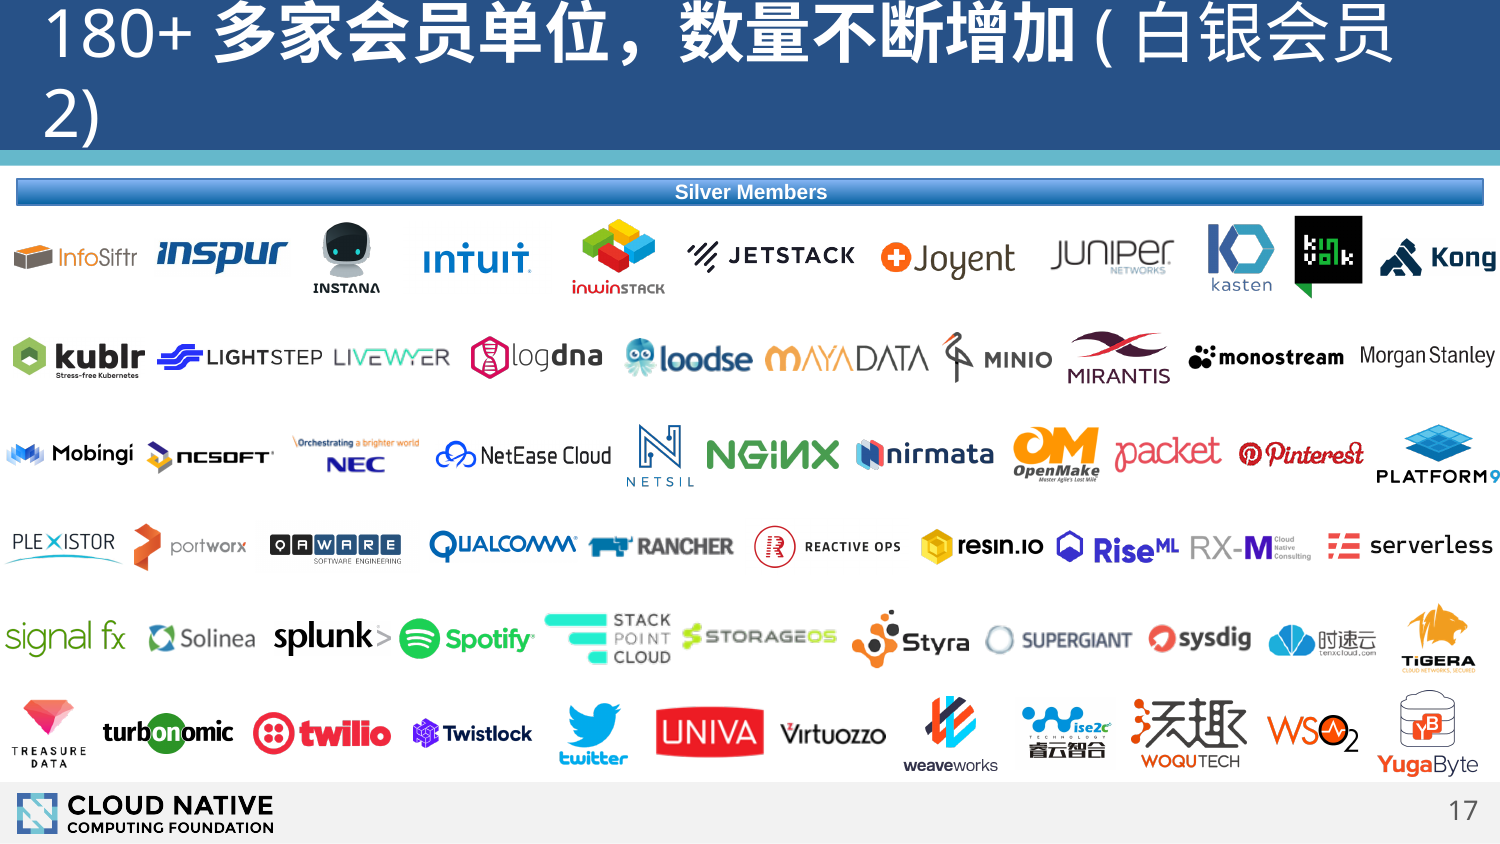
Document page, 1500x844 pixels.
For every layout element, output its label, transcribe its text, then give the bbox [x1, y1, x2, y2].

picture [1064, 313, 1174, 402]
picture [463, 330, 612, 384]
picture [334, 321, 451, 394]
picture [1113, 420, 1223, 489]
picture [429, 529, 578, 564]
picture [14, 245, 137, 270]
picture [1010, 423, 1102, 486]
picture [548, 699, 640, 768]
picture [1379, 238, 1496, 277]
title 180+多家会员单位，数量不断增加(白银会员 2) [26, 15, 1464, 127]
picture [848, 596, 971, 681]
picture [765, 344, 930, 371]
text_box [16, 178, 554, 206]
picture [1359, 332, 1497, 383]
picture [568, 209, 670, 306]
picture [1294, 215, 1363, 300]
picture [1261, 711, 1363, 756]
picture [17, 793, 273, 834]
picture [403, 221, 552, 294]
picture [587, 522, 736, 572]
picture [434, 440, 611, 469]
picture [745, 518, 910, 575]
picture [707, 440, 839, 469]
picture [942, 332, 1052, 383]
picture [1234, 428, 1366, 481]
picture [1038, 232, 1187, 283]
picture [134, 617, 267, 660]
picture [1377, 416, 1500, 493]
picture [1390, 602, 1488, 675]
picture [102, 712, 234, 754]
picture [1377, 689, 1478, 777]
picture [308, 214, 387, 301]
picture [3, 437, 135, 472]
picture [1015, 697, 1116, 770]
picture [978, 608, 1139, 669]
picture [873, 227, 1022, 288]
picture [1259, 605, 1383, 672]
picture [134, 512, 246, 581]
picture [157, 344, 322, 371]
picture [1146, 606, 1252, 671]
picture [286, 431, 424, 478]
text_box Silver Members [554, 171, 949, 213]
picture [622, 418, 696, 491]
picture [154, 238, 292, 277]
picture [2, 696, 88, 770]
picture [146, 431, 275, 478]
picture [1186, 343, 1347, 372]
picture [680, 615, 840, 662]
picture [248, 709, 397, 758]
picture [624, 338, 753, 377]
picture [1130, 698, 1247, 769]
text_box [949, 178, 1484, 206]
picture [850, 439, 999, 470]
picture [900, 695, 1001, 772]
picture [543, 599, 673, 678]
slide_number 17 [1403, 779, 1494, 844]
picture [398, 617, 536, 660]
picture [918, 526, 1047, 567]
picture [780, 701, 886, 766]
picture [274, 621, 391, 656]
picture [2, 508, 125, 585]
picture [1056, 530, 1180, 563]
picture [4, 619, 127, 658]
picture [1188, 521, 1312, 572]
picture [1203, 220, 1277, 295]
picture [654, 699, 766, 768]
picture [255, 520, 420, 573]
picture [411, 695, 534, 772]
picture [13, 336, 145, 378]
picture [686, 240, 856, 275]
picture [1321, 528, 1497, 565]
